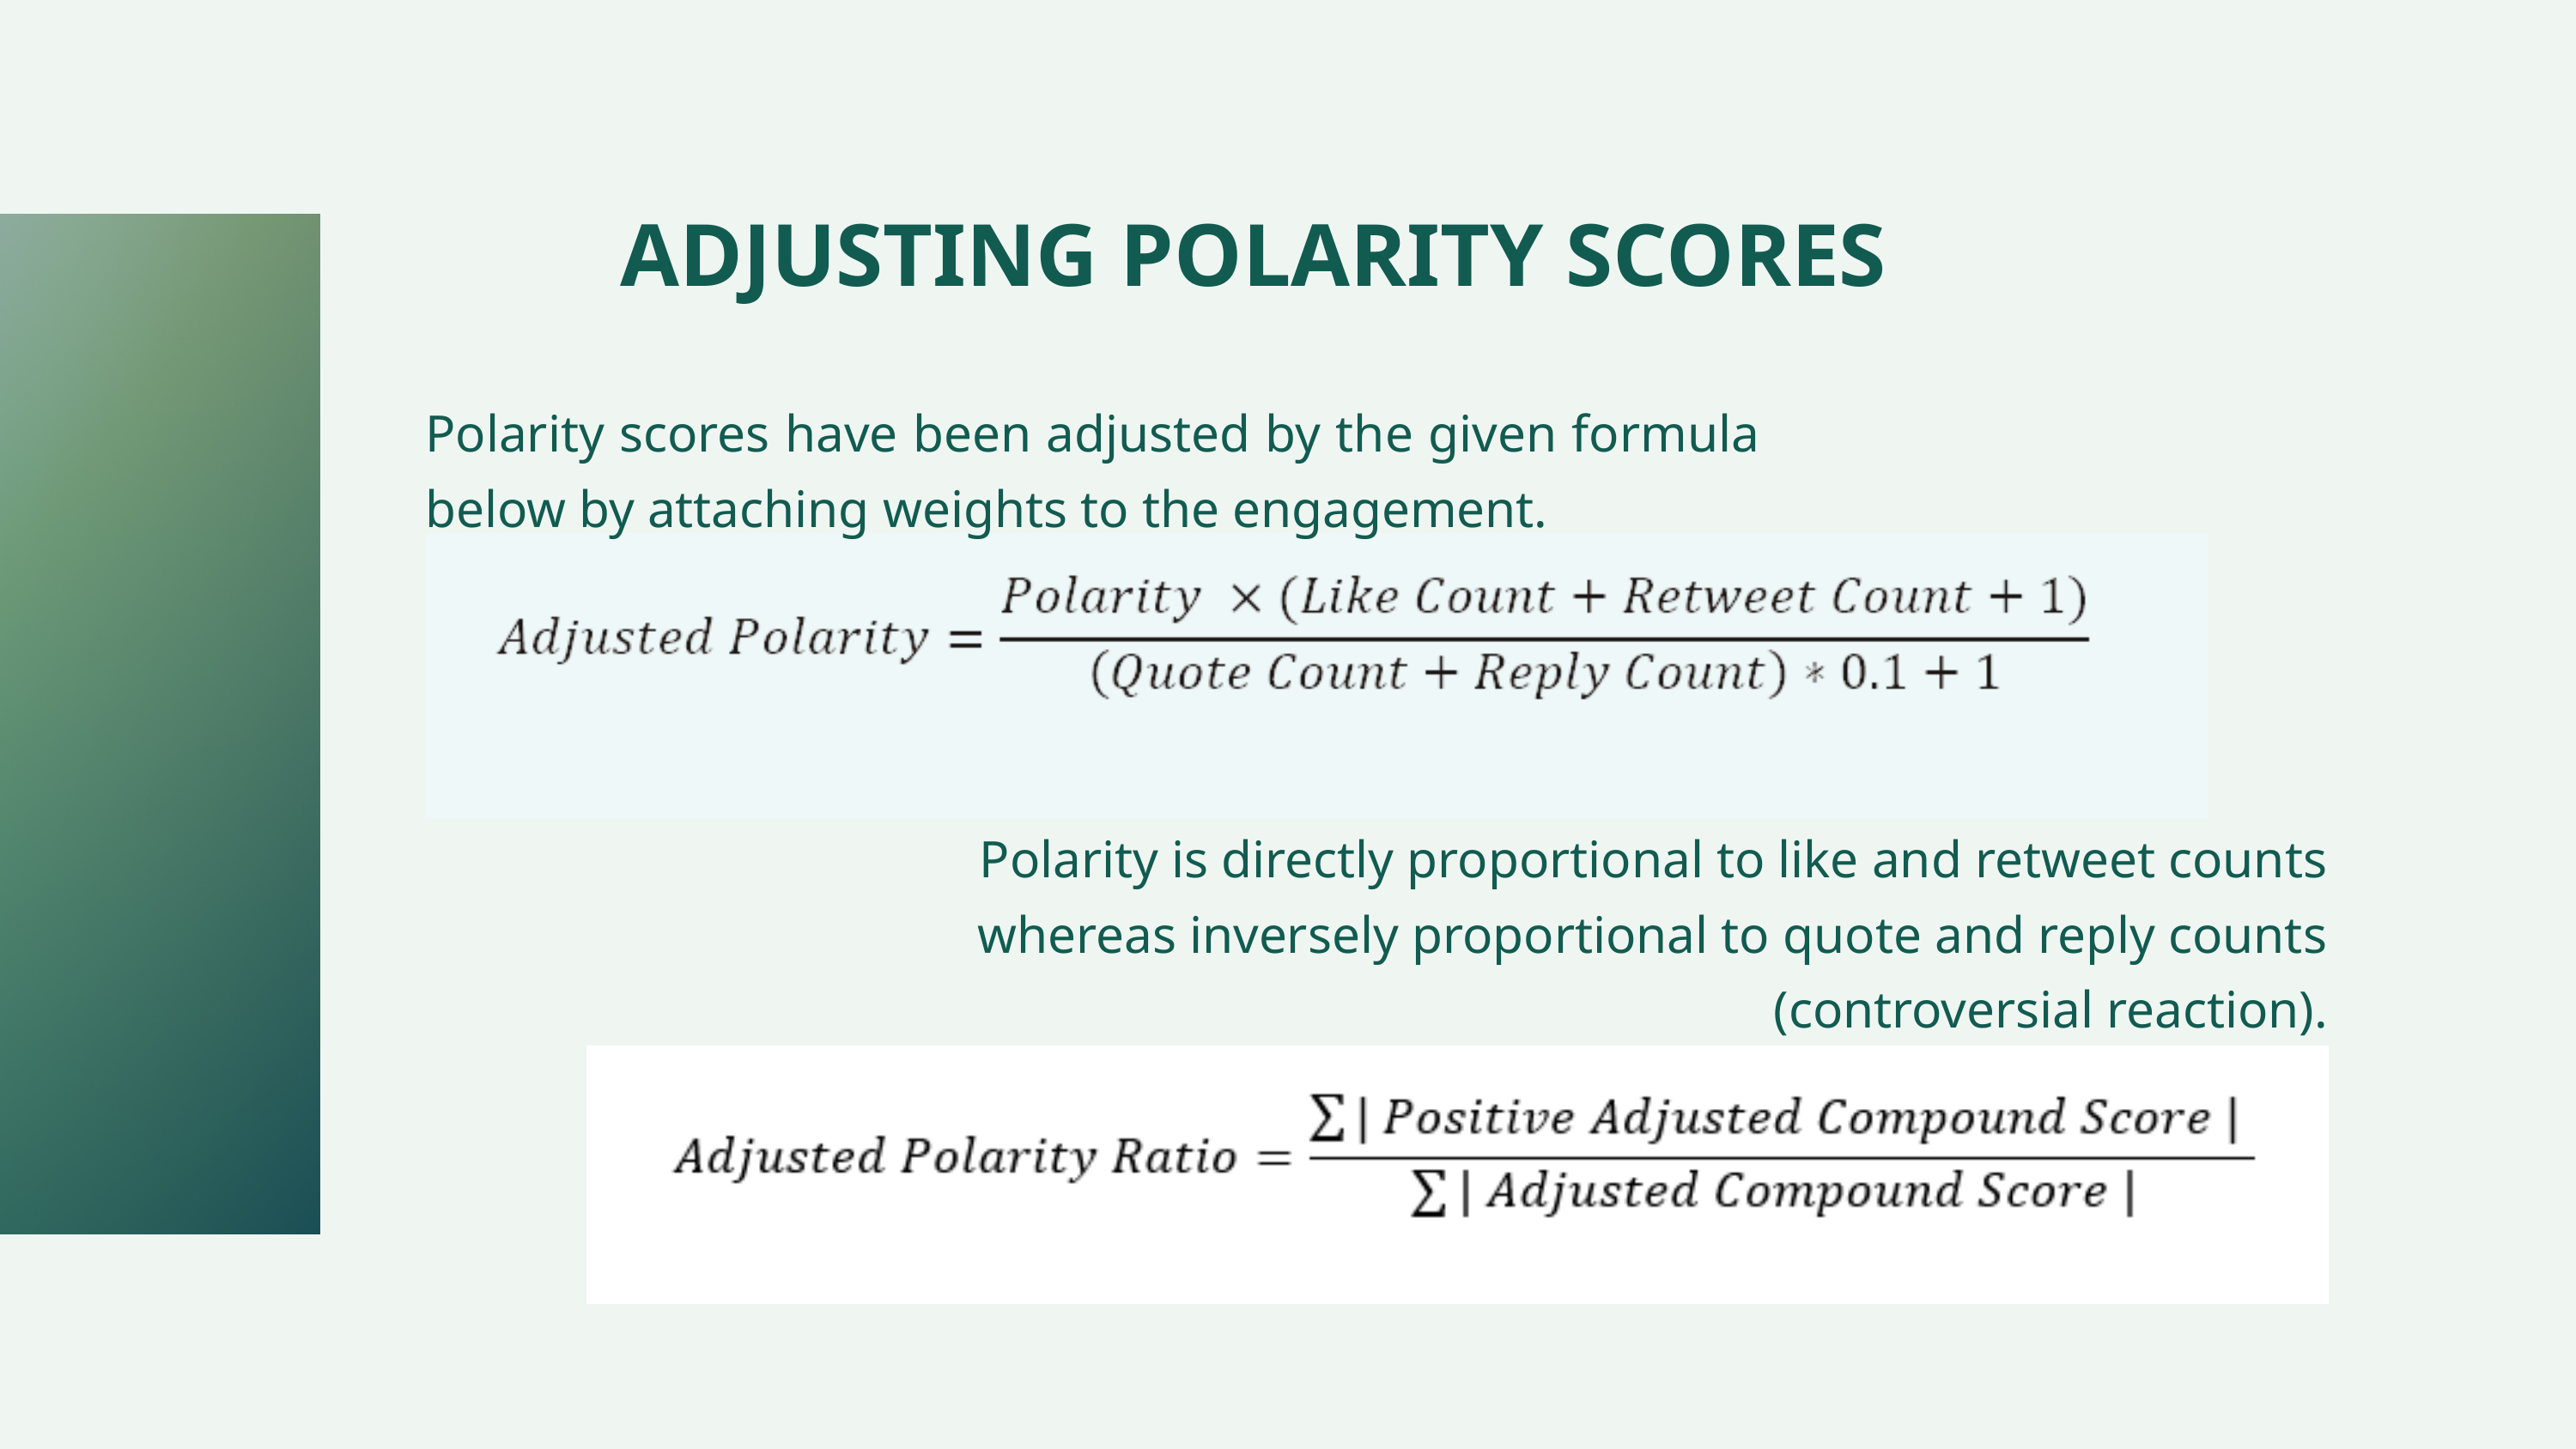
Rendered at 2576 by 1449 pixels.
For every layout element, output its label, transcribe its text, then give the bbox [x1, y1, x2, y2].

text_box ADJUSTING POLARITY SCORES [620, 183, 2173, 304]
text_box [0, 214, 321, 1234]
text_box Polarity scores have been adjusted by the given formula below by attaching weights to the engagement. [425, 386, 1762, 537]
text_box [425, 533, 2208, 819]
text_box [586, 1046, 2329, 1304]
text_box Polarity is directly proportional to like and retweet counts whereas inversely proportional to quote and reply counts (controversial reaction). [879, 812, 2329, 1039]
